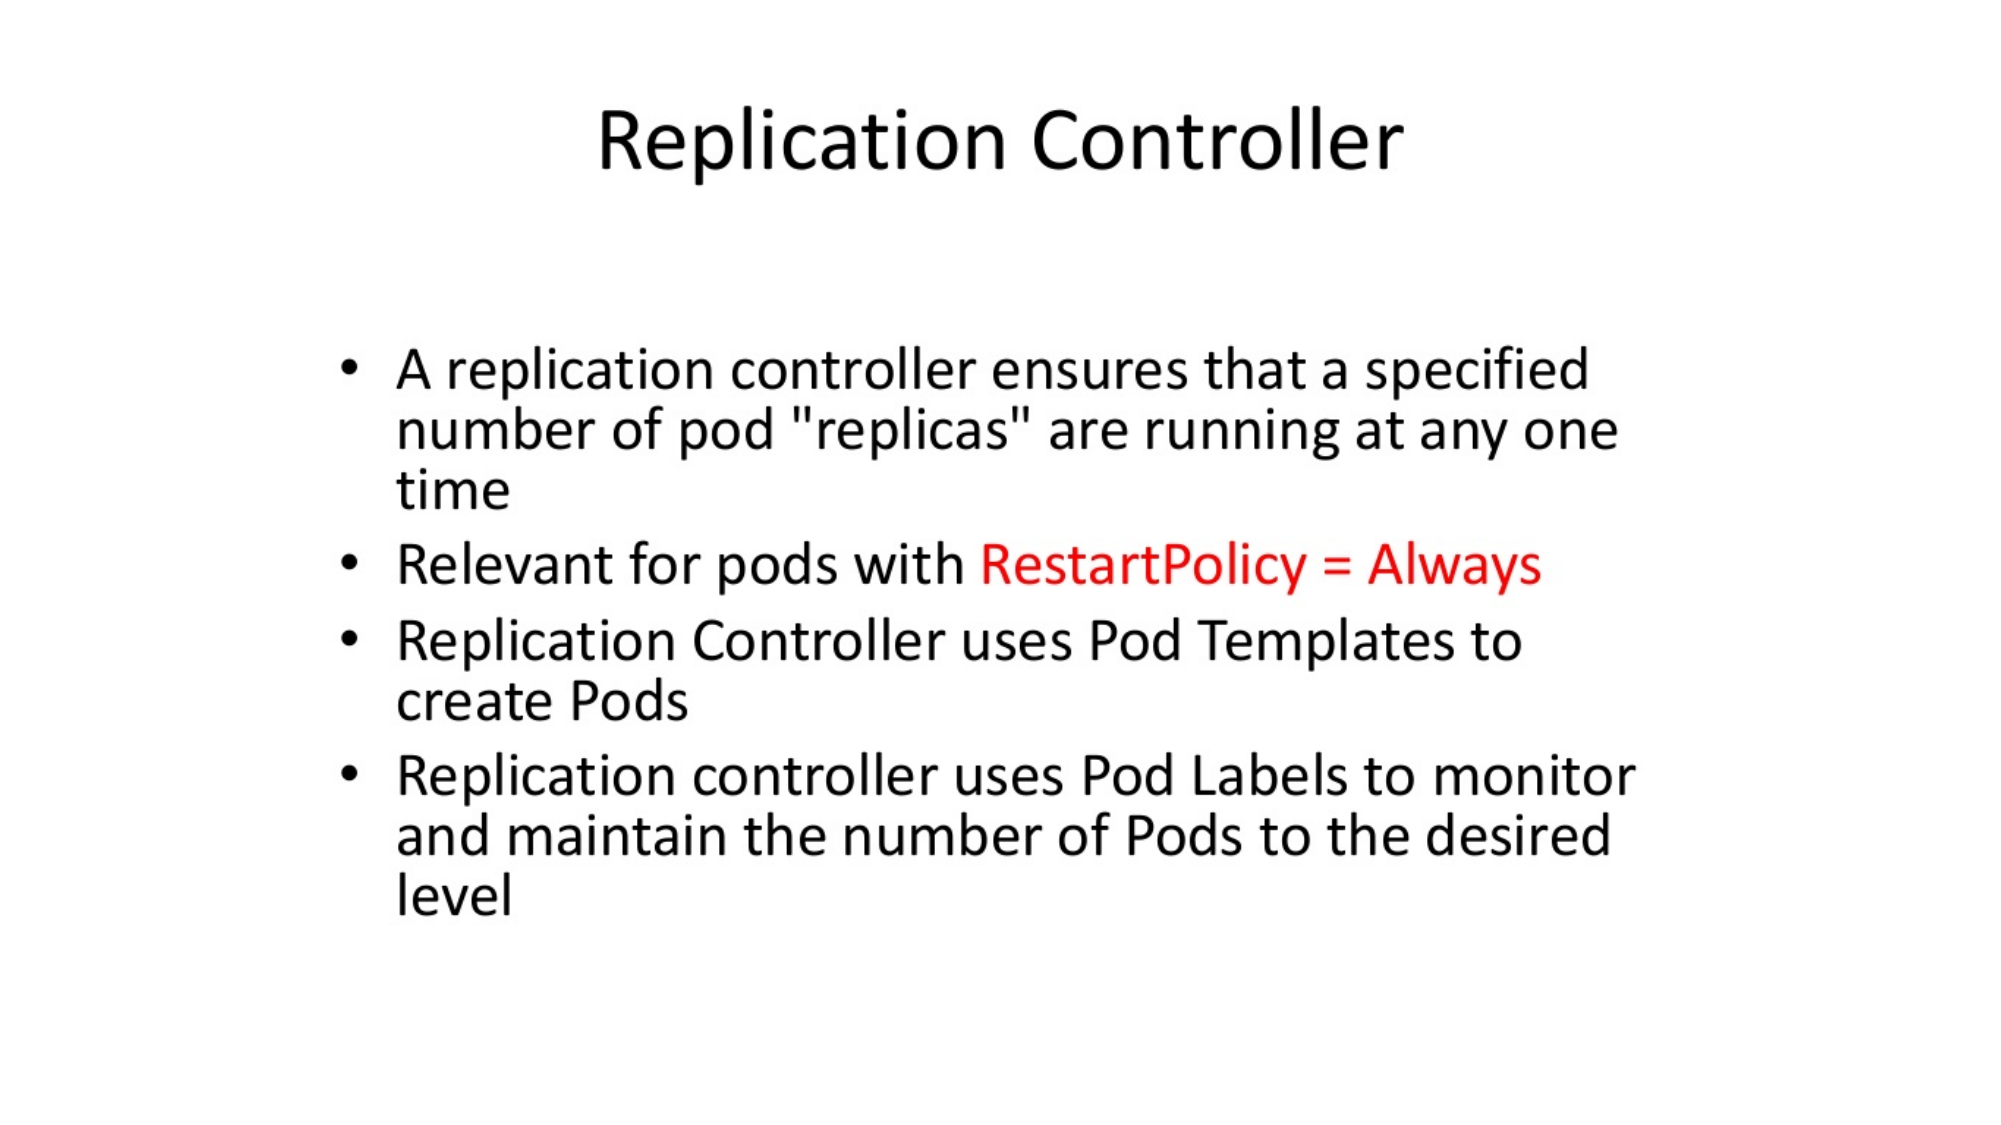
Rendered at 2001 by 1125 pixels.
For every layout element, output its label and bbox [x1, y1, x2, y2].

picture [249, 0, 1750, 1125]
